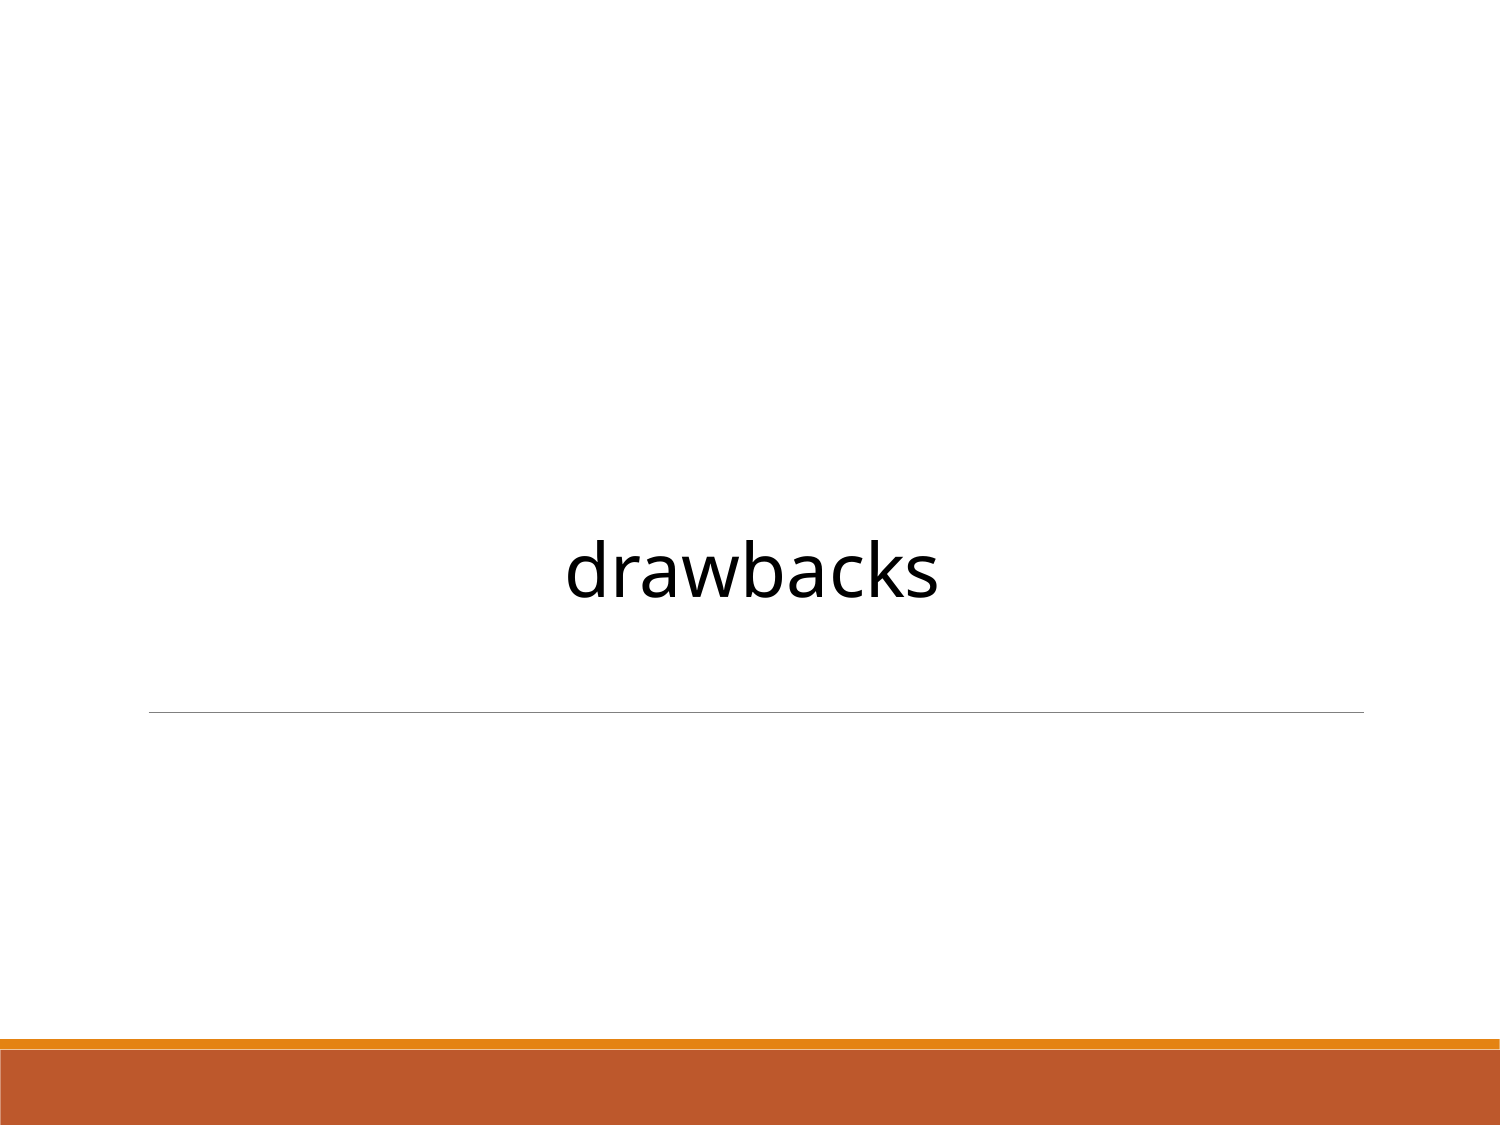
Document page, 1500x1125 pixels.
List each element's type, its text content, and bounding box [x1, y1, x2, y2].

text_box drawbacks [549, 515, 956, 620]
